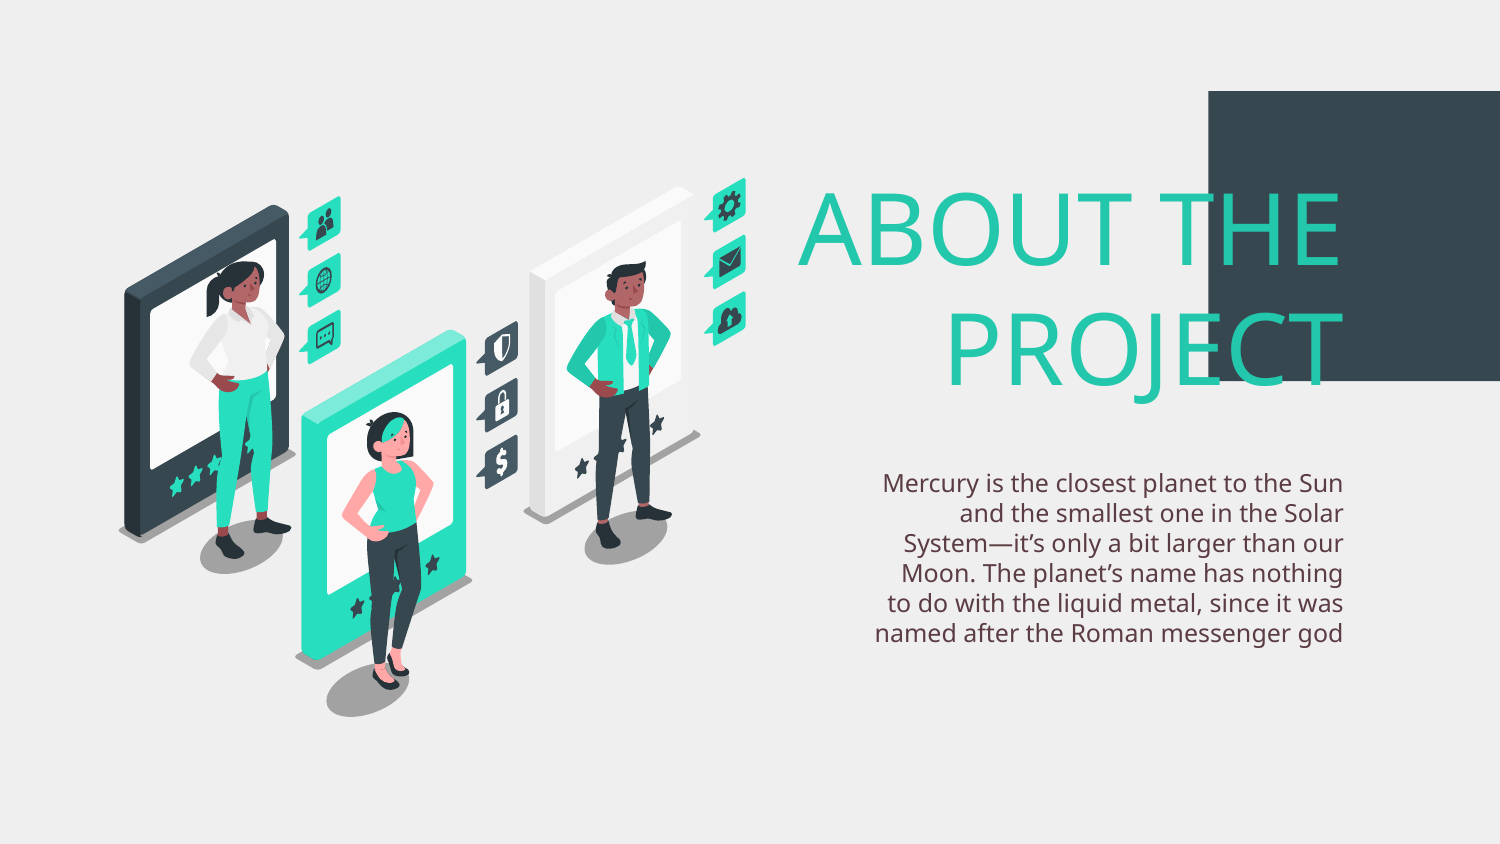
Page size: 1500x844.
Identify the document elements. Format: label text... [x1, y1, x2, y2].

subtitle Mercury is the closest planet to the Sun and the smallest one in the Solar System—it’s only a bit larger than our Moon. The planet’s name has nothing to do with the liquid metal, since it was named after the Roman messenger god [856, 452, 1360, 645]
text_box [117, 177, 746, 730]
title ABOUT THE PROJECT [751, 273, 1360, 421]
